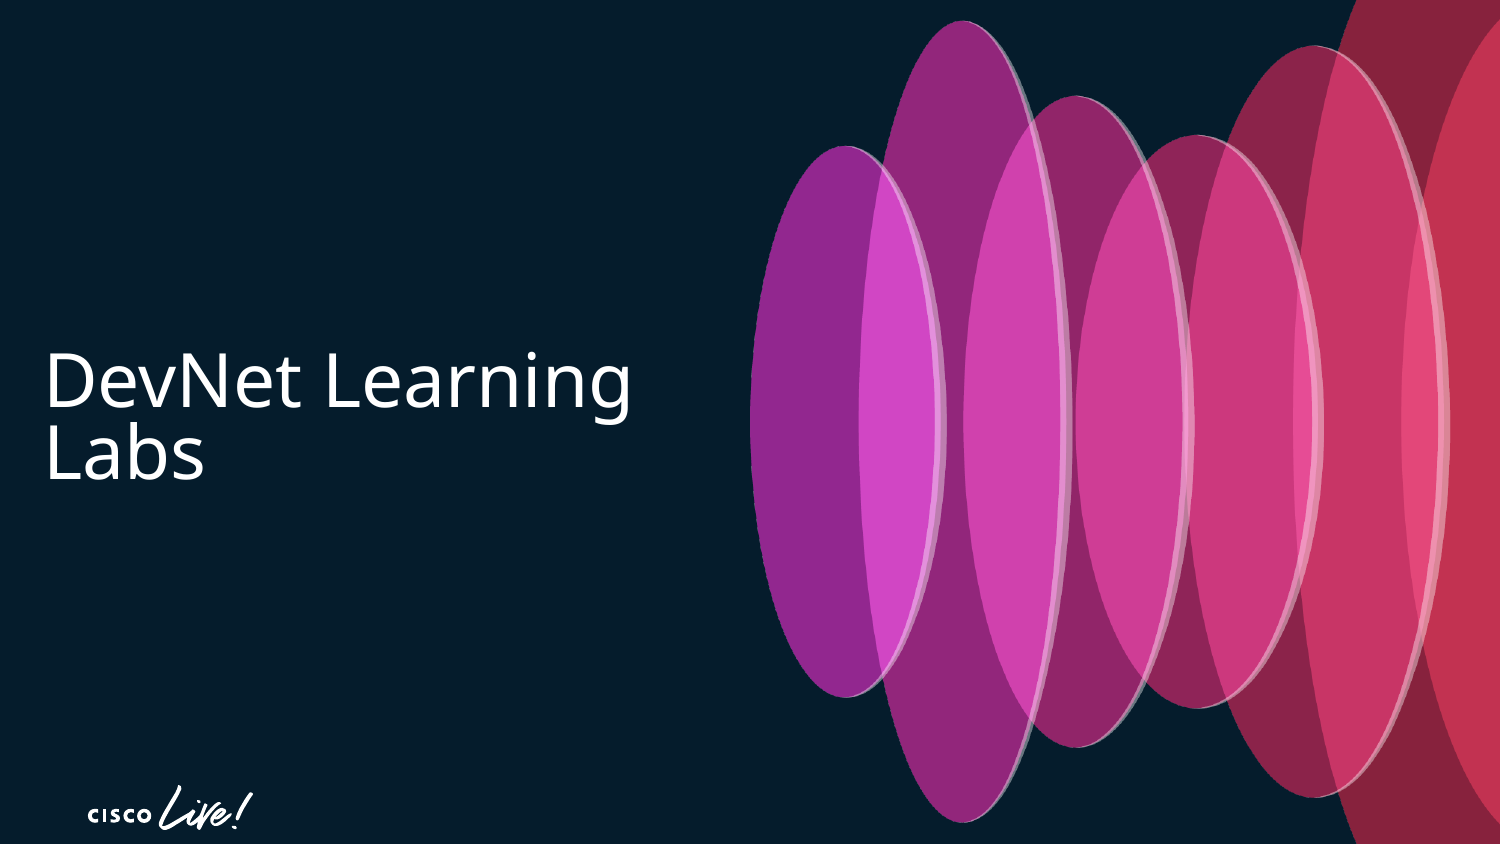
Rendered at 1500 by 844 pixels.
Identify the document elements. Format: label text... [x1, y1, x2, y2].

picture [750, 0, 1500, 844]
title DevNet Learning Labs [27, 262, 742, 582]
